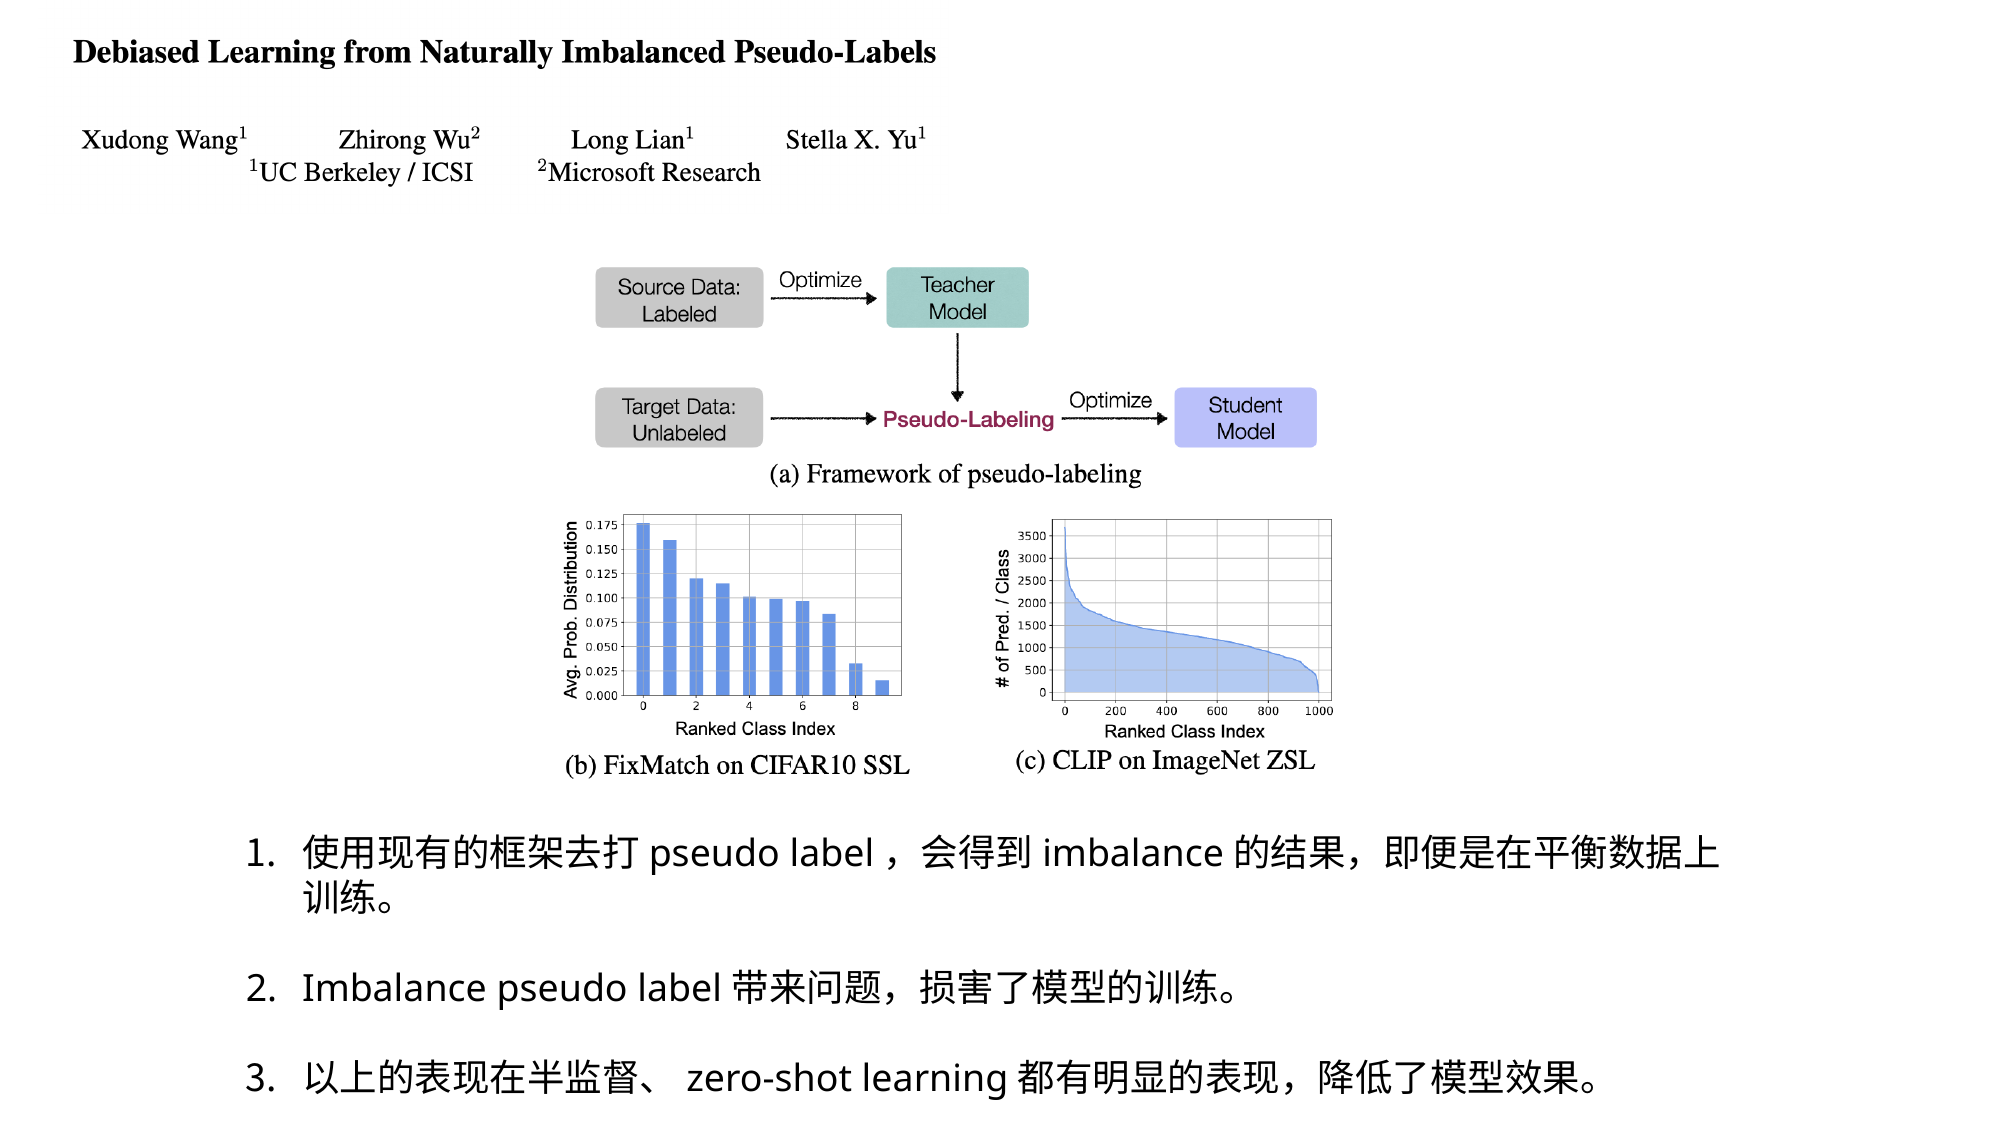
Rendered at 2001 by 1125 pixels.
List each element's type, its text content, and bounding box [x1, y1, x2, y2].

picture [547, 242, 1351, 792]
picture [38, 0, 949, 214]
text_box 使用现有的框架去打pseudo label，会得到imbalance的结果，即便是在平衡数据上训练。 Imbalance pseudo label带来问题，损害了模型的训练。 以上的表现在半监督、zero-shot learning都有明显的表现，降低了模型效果。 [231, 821, 1769, 1107]
